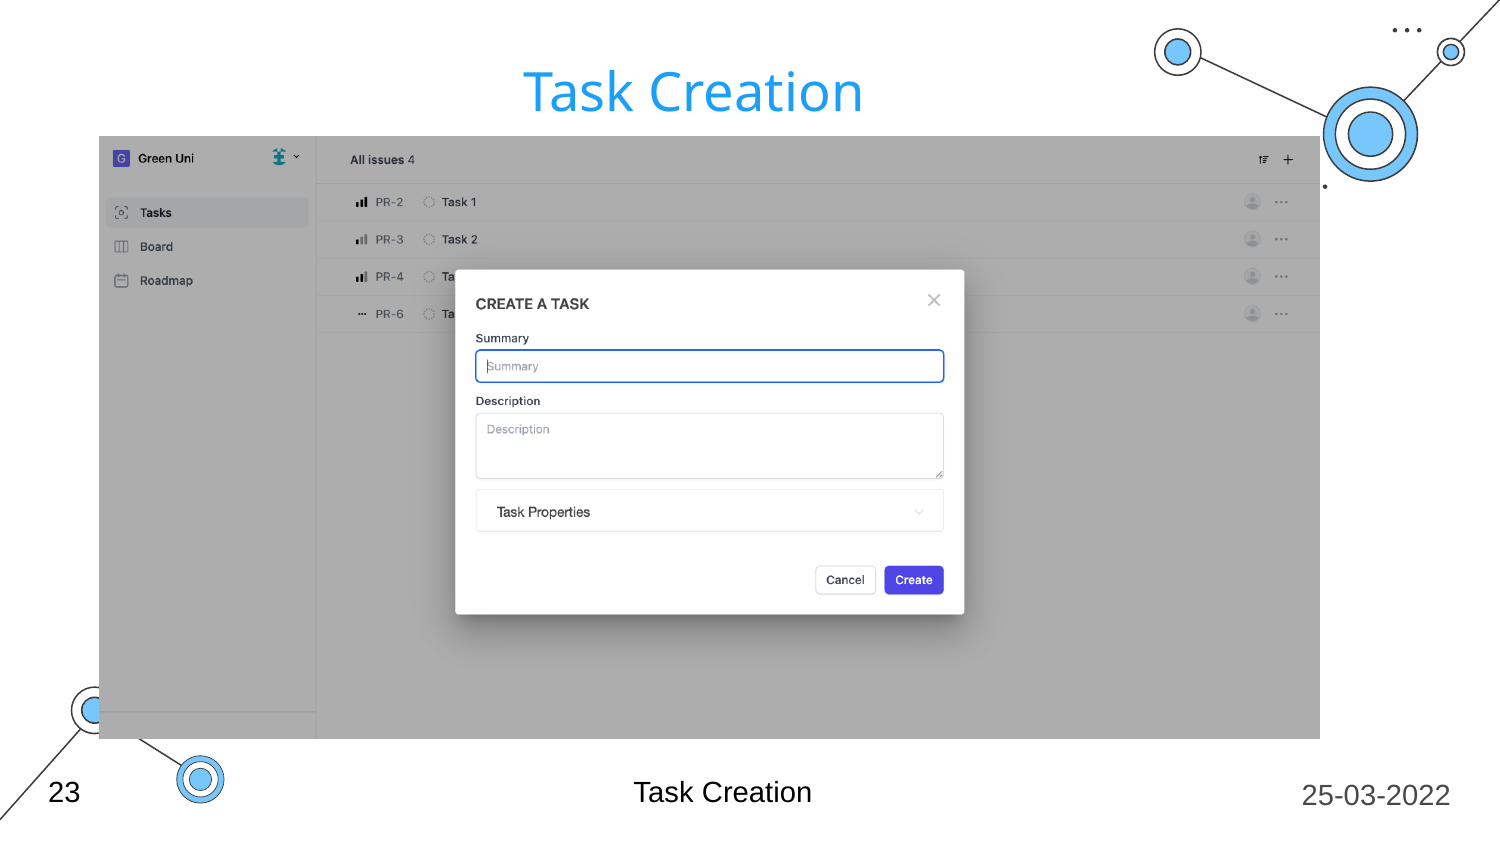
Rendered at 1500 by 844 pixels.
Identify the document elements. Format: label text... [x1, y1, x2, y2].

text_box Task Creation [537, 758, 908, 824]
text_box 25-03-2022 [1286, 769, 1467, 820]
title Task Creation [48, 42, 1340, 137]
picture [99, 135, 1320, 739]
text_box 23 [33, 766, 96, 817]
